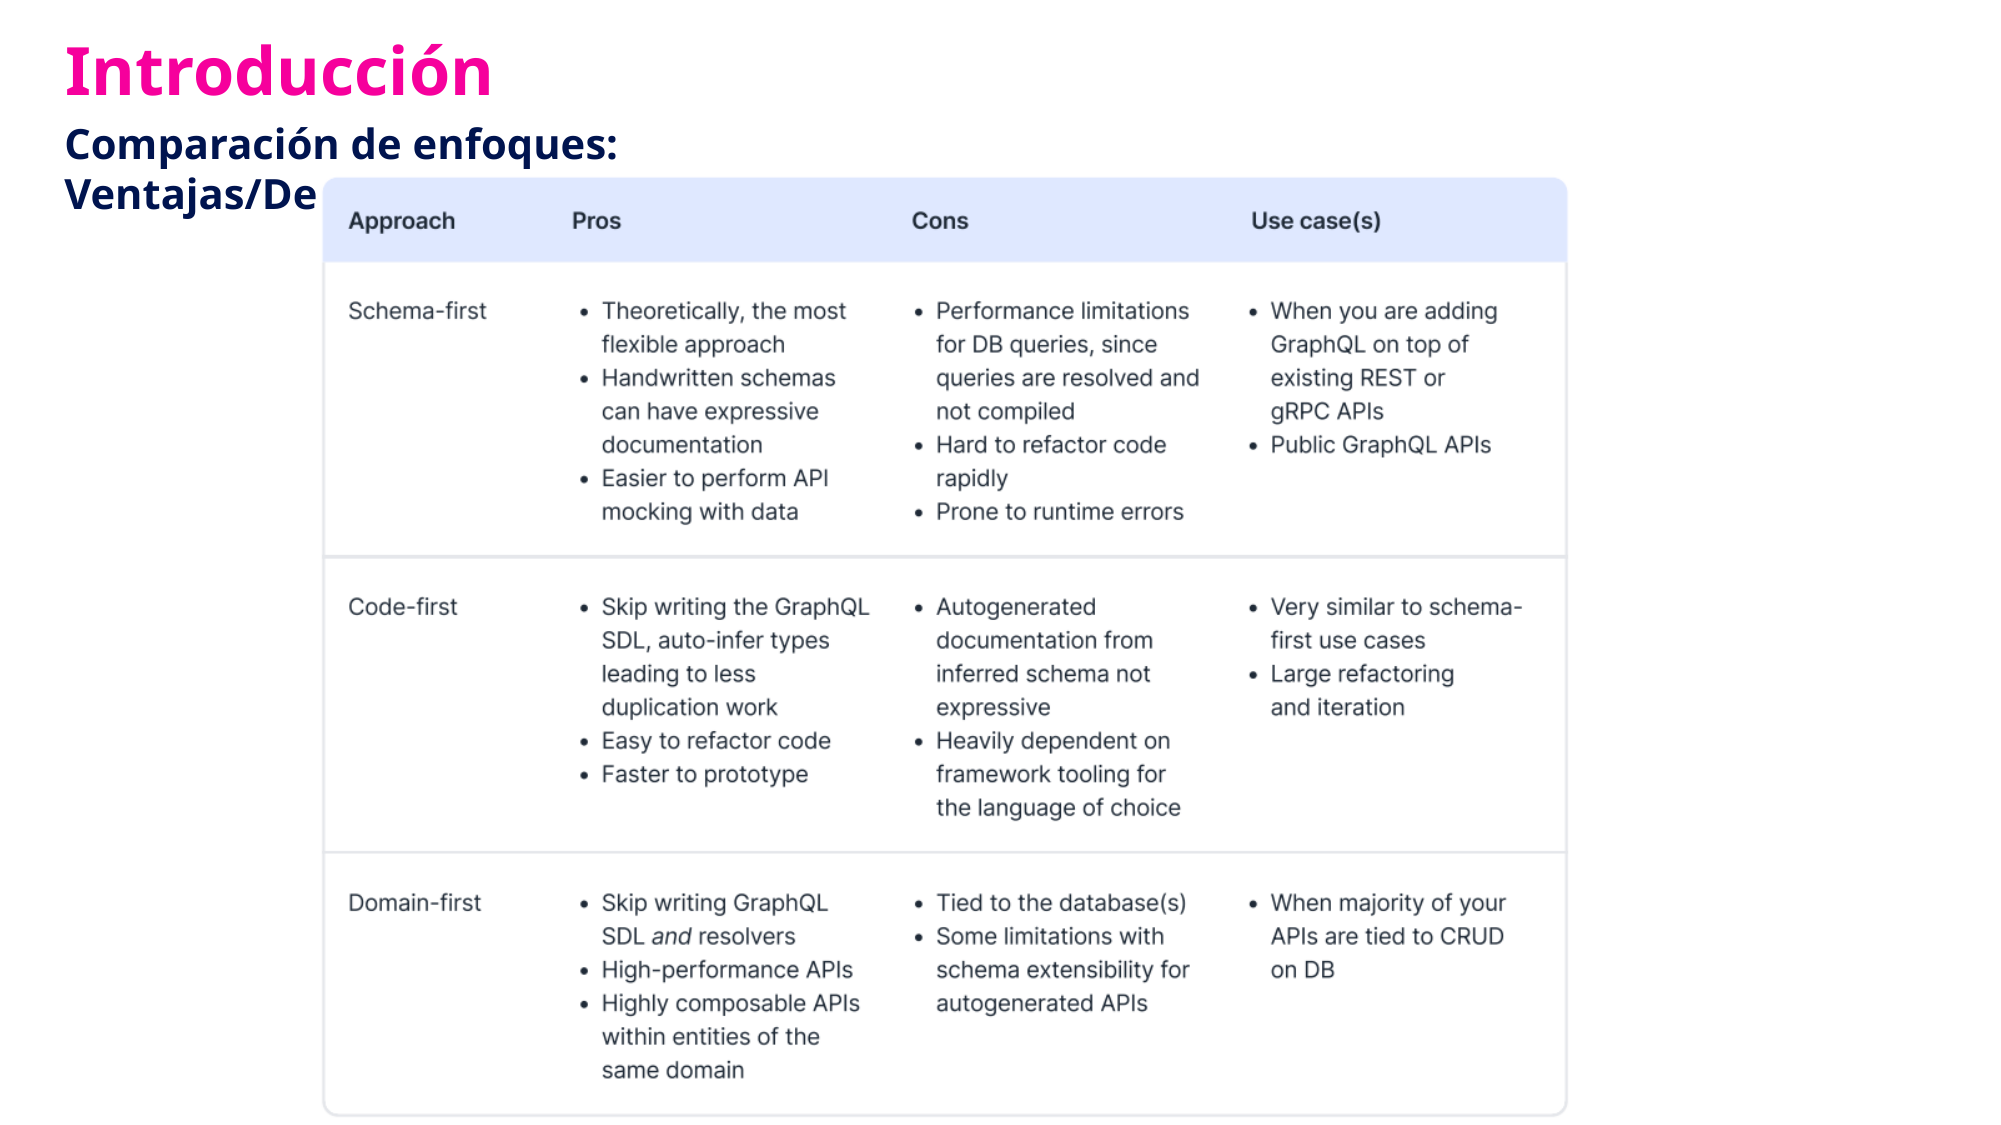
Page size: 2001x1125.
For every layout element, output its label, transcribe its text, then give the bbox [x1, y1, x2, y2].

text_box Comparación de enfoques: Ventajas/Desventajas [64, 117, 1000, 175]
title Introducción [50, 30, 1776, 118]
picture [317, 174, 1582, 1121]
